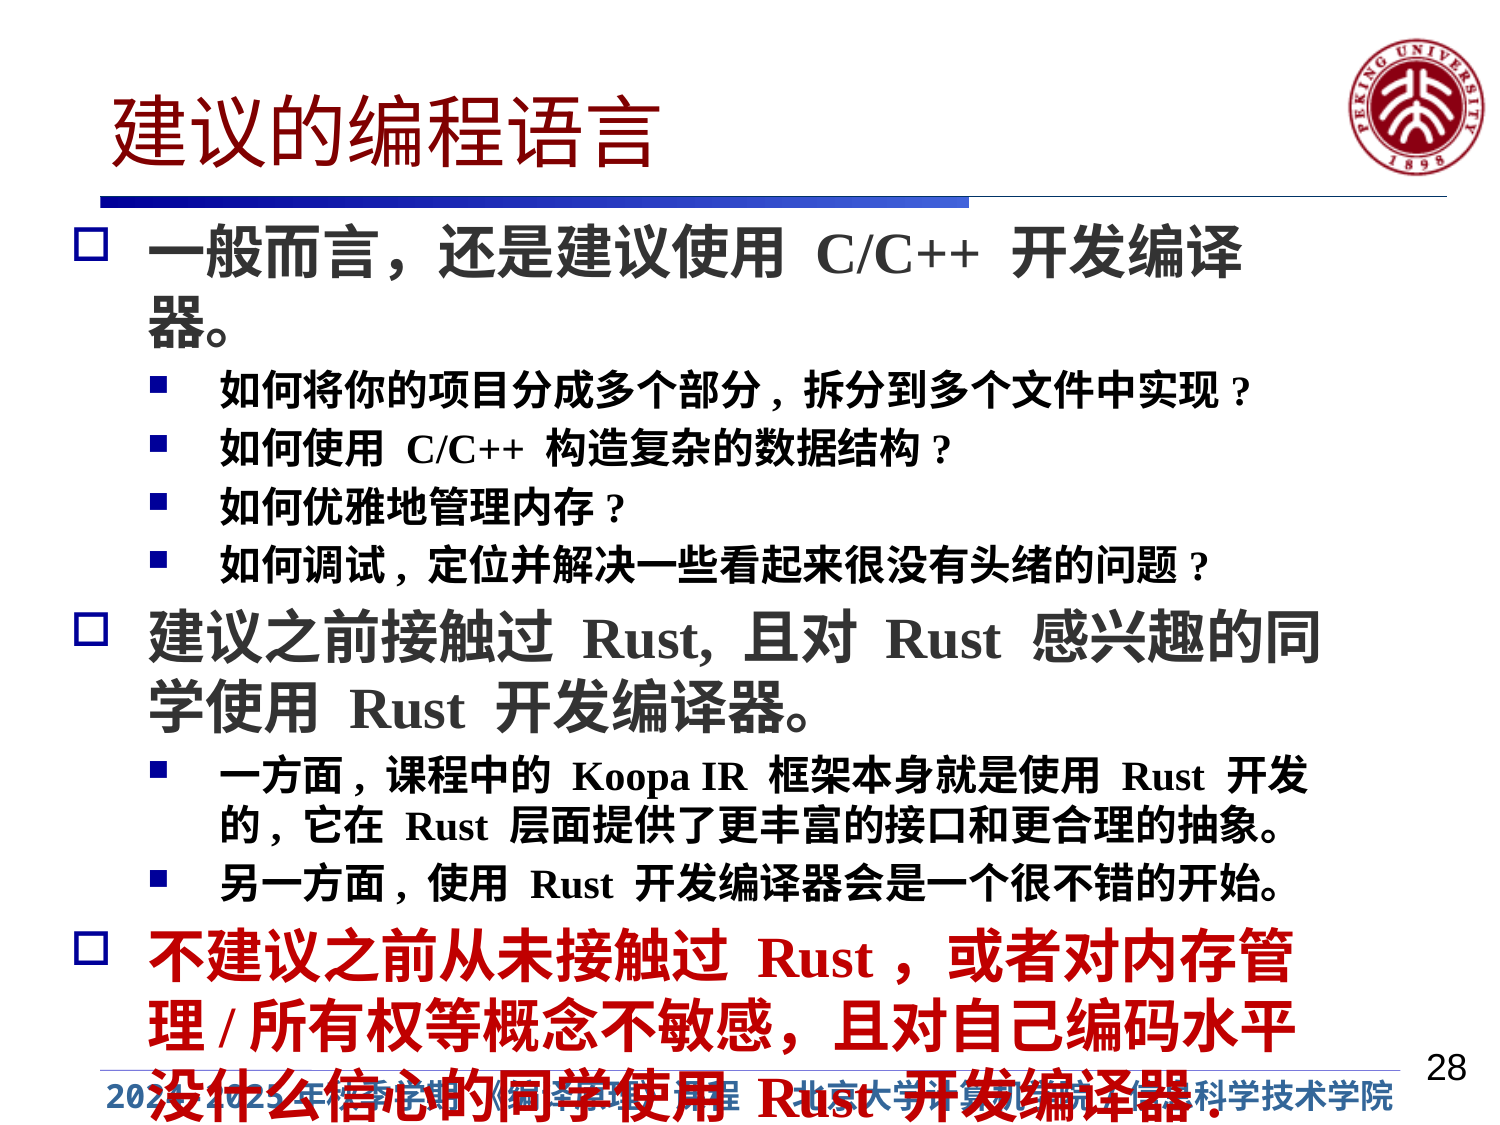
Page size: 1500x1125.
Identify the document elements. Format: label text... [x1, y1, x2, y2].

list 一般而言，还是建议使用 C/C++ 开发编译器。 如何将你的项目分成多个部分, 拆分到多个文件中实现? 如何使用 C/C++ 构造复杂的数据结构? 如何优雅地管理内存? 如何调试, 定位并解决一些看起来很没有头绪的问题? 建议之前接触过 Rust, 且对 Rust 感兴趣的同学使用 Rust 开发编译器。 一方面, 课程中的 Koopa IR 框架本身就是使用 Rust 开发的, 它在 Rust 层面提供了更丰富的接口和更合理的抽象。 另一方面, 使用 Rust 开发编译器会是一个很不错的开始。 不建议之前从未接触过 Rust，或者对内存管理/所有权等概念不敏感，且对自己编码水平没什么信心的同学使用 Rust 开发编译器. [55, 208, 1368, 1035]
picture [1340, 30, 1494, 183]
title 建议的编程语言 [93, 49, 1330, 185]
